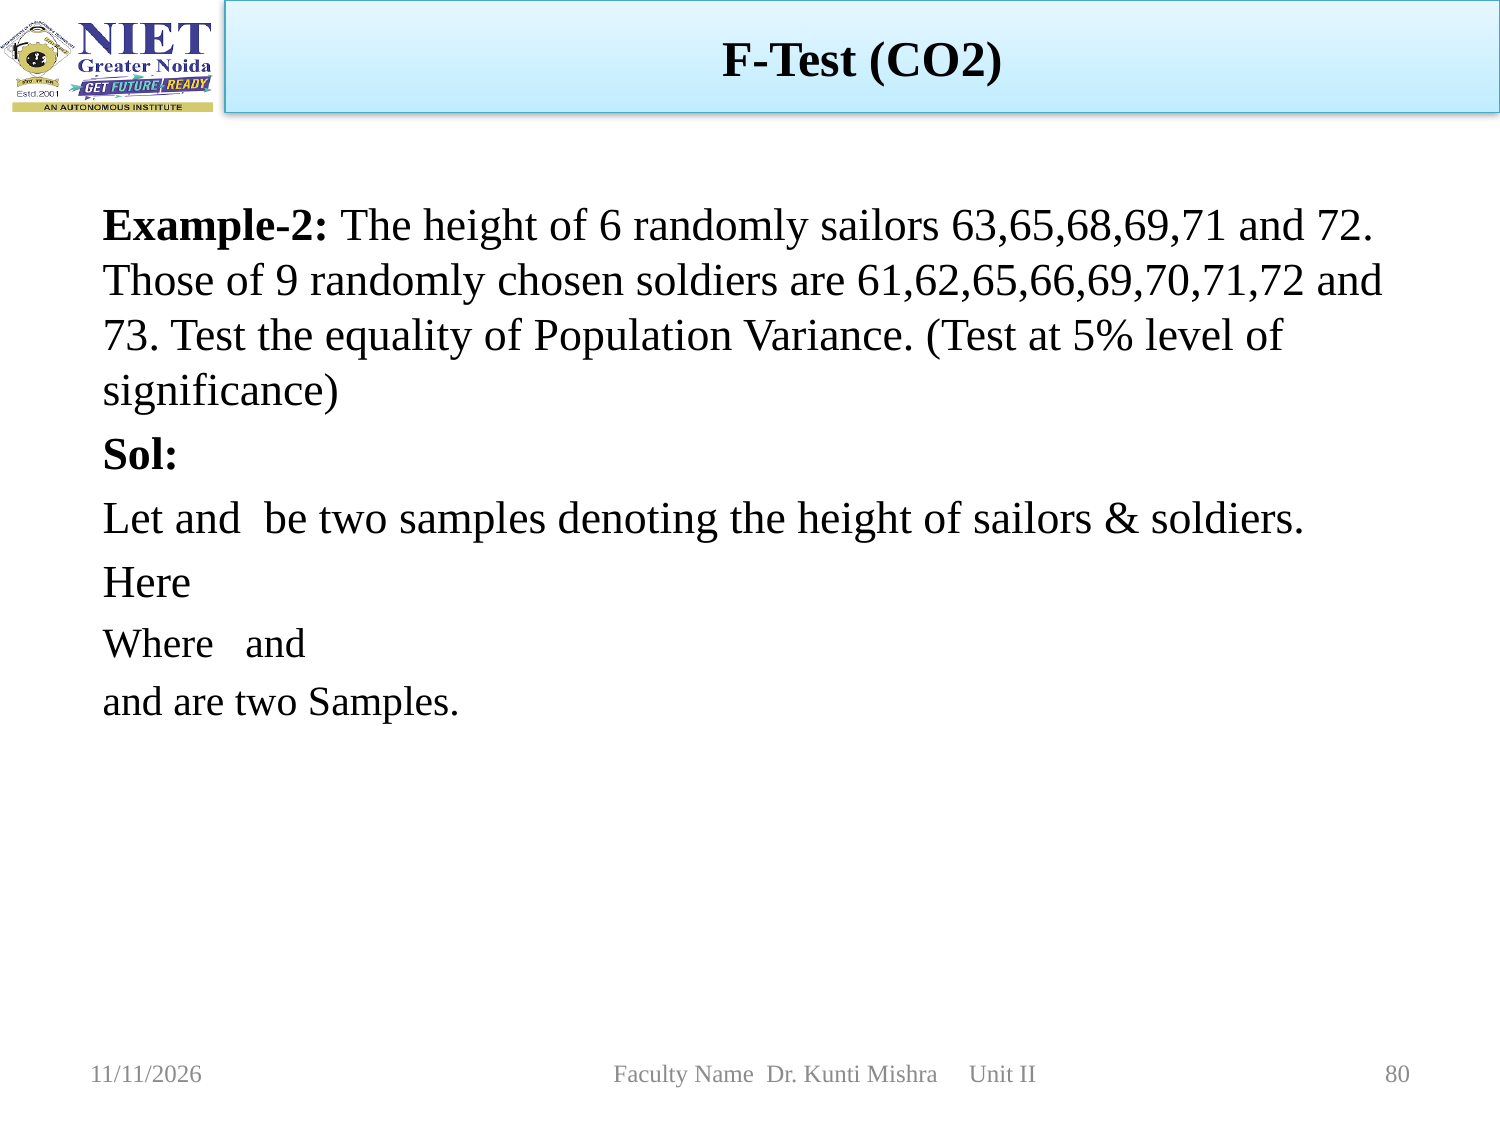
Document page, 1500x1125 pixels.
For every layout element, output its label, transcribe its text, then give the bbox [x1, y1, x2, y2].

footer Faculty Name Dr. Kunti Mishra Unit II [412, 1042, 1074, 1103]
text_box F-Test (CO2) [224, 0, 1500, 113]
picture [0, 21, 213, 112]
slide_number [75, 1042, 412, 1103]
slide_number 80 [1074, 1042, 1425, 1103]
